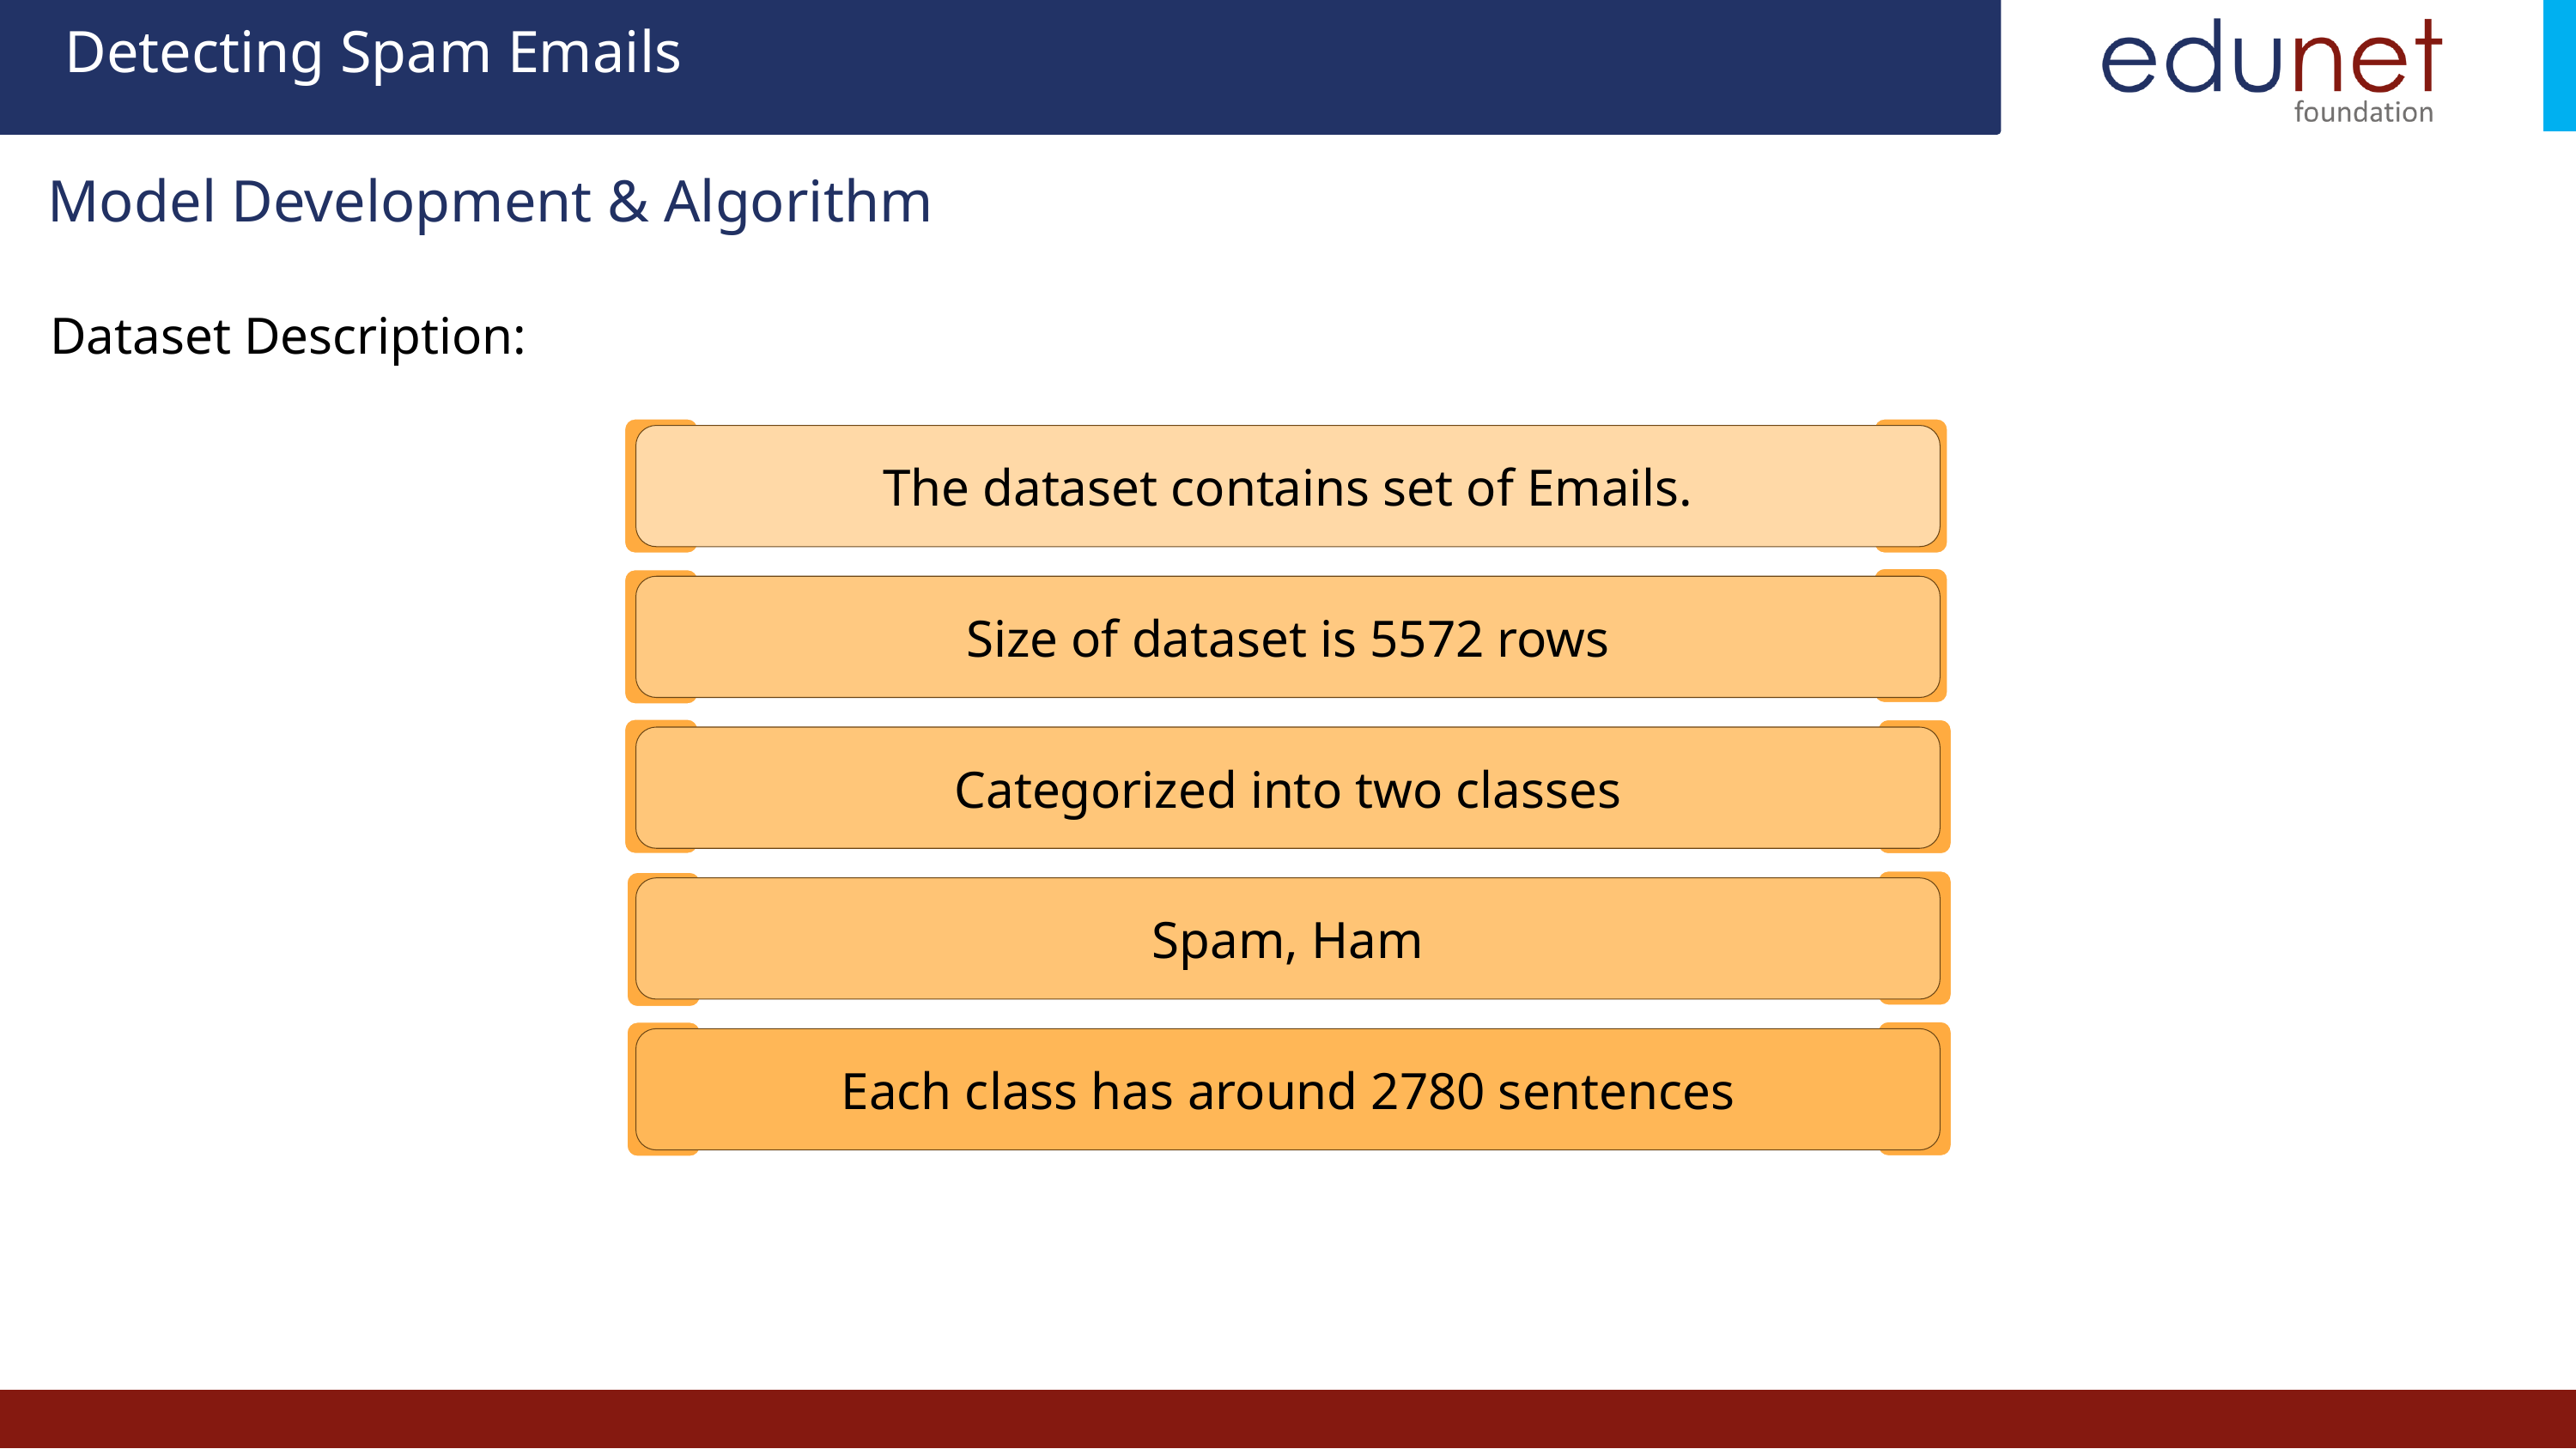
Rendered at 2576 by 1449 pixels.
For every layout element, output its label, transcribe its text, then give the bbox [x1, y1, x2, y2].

text_box Dataset Description: [50, 303, 1261, 364]
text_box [635, 876, 1941, 1000]
text_box Model Development & Algorithm [47, 164, 1275, 233]
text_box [1871, 1018, 1959, 1163]
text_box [1871, 712, 1959, 861]
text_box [635, 424, 1941, 548]
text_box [2543, 0, 2576, 132]
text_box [617, 717, 705, 861]
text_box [620, 865, 708, 1014]
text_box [635, 1028, 1941, 1151]
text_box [617, 567, 705, 711]
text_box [0, 0, 2002, 135]
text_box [620, 1020, 708, 1163]
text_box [635, 575, 1941, 699]
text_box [1871, 865, 1959, 1012]
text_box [0, 1389, 2576, 1449]
text_box [2094, 14, 2445, 129]
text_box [1867, 412, 1955, 561]
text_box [1867, 567, 1955, 710]
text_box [617, 412, 705, 561]
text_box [635, 726, 1941, 849]
